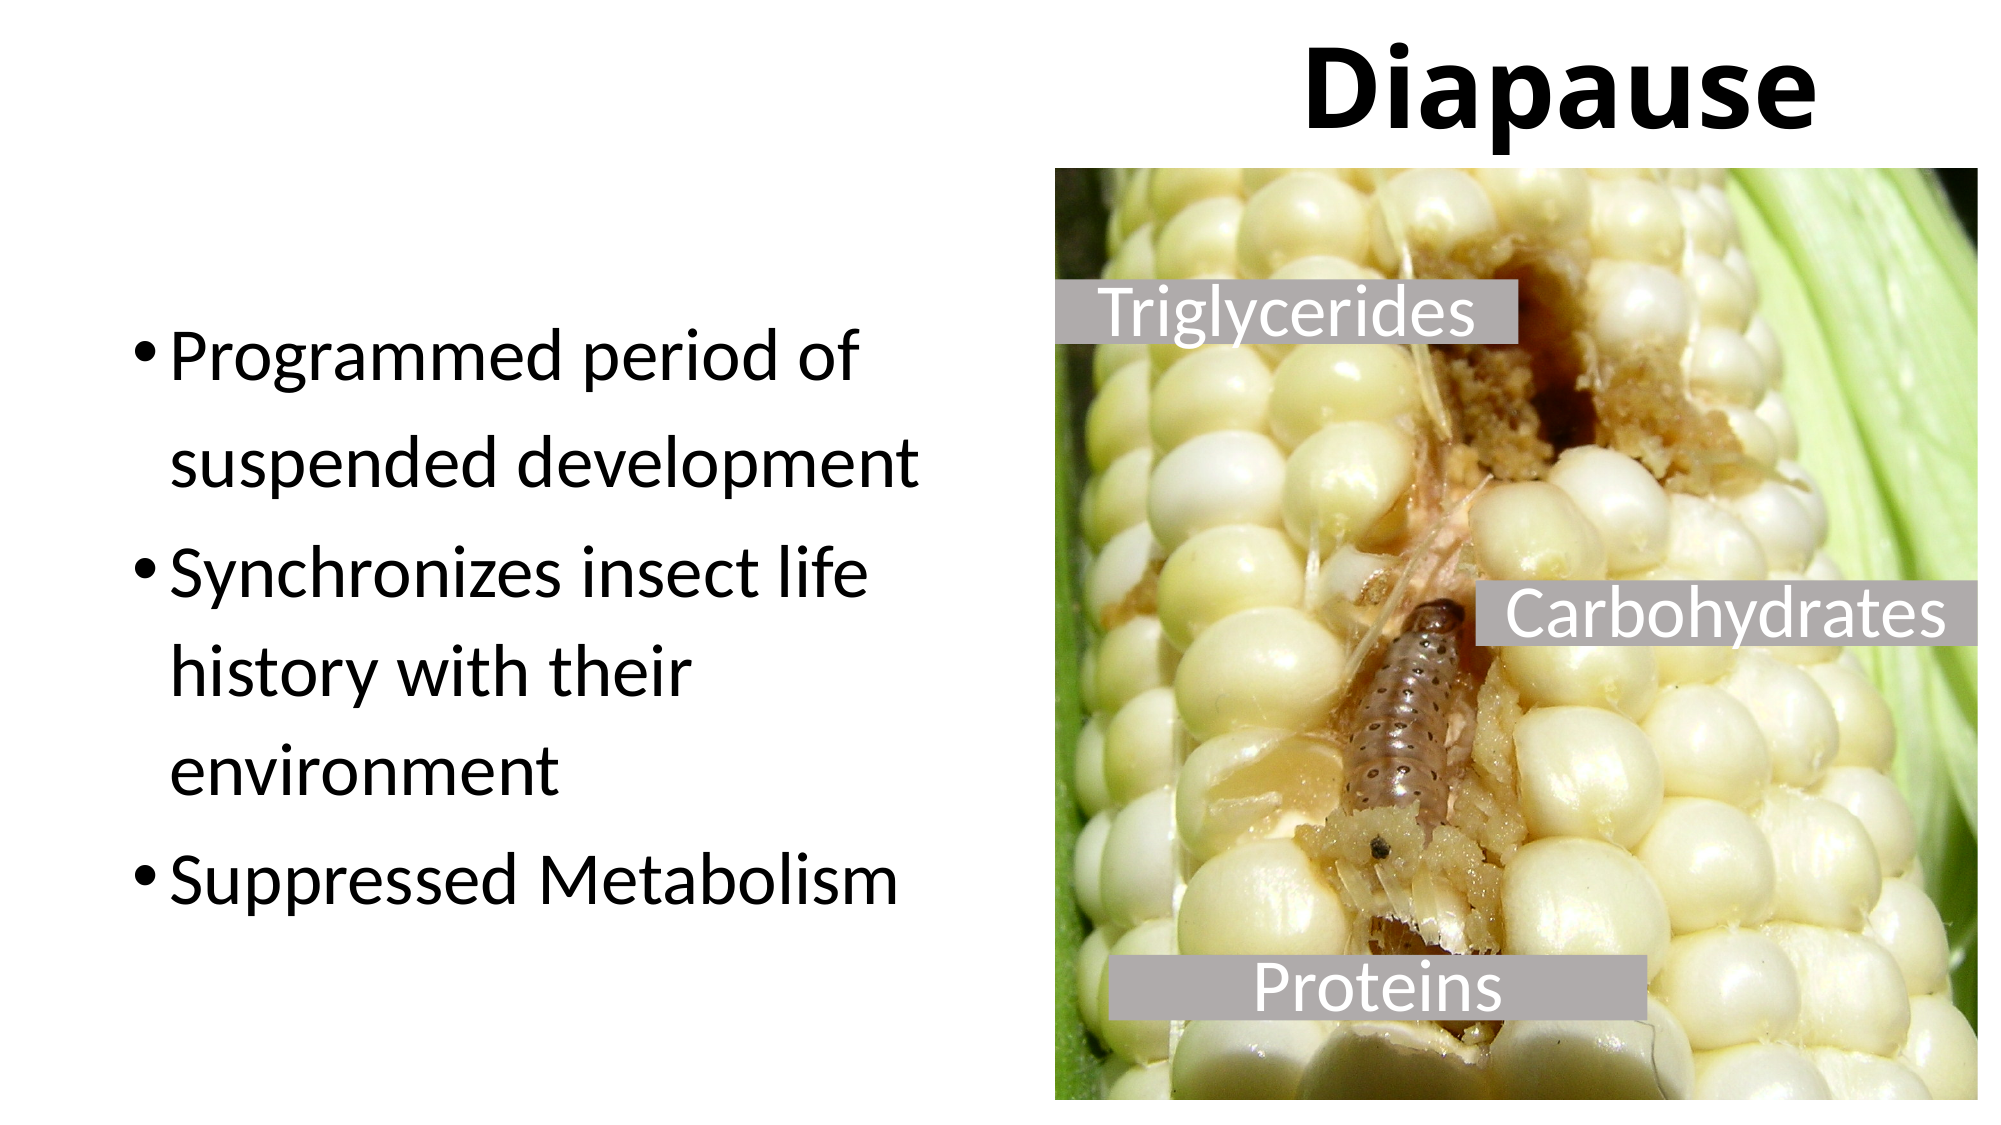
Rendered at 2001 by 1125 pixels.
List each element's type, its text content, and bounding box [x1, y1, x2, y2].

text_box Programmed period of suspended development Synchronizes insect life history with their environment Suppressed Metabolism [41, 279, 1014, 992]
picture [1055, 168, 1978, 1100]
text_box Diapause [1108, 15, 1894, 168]
